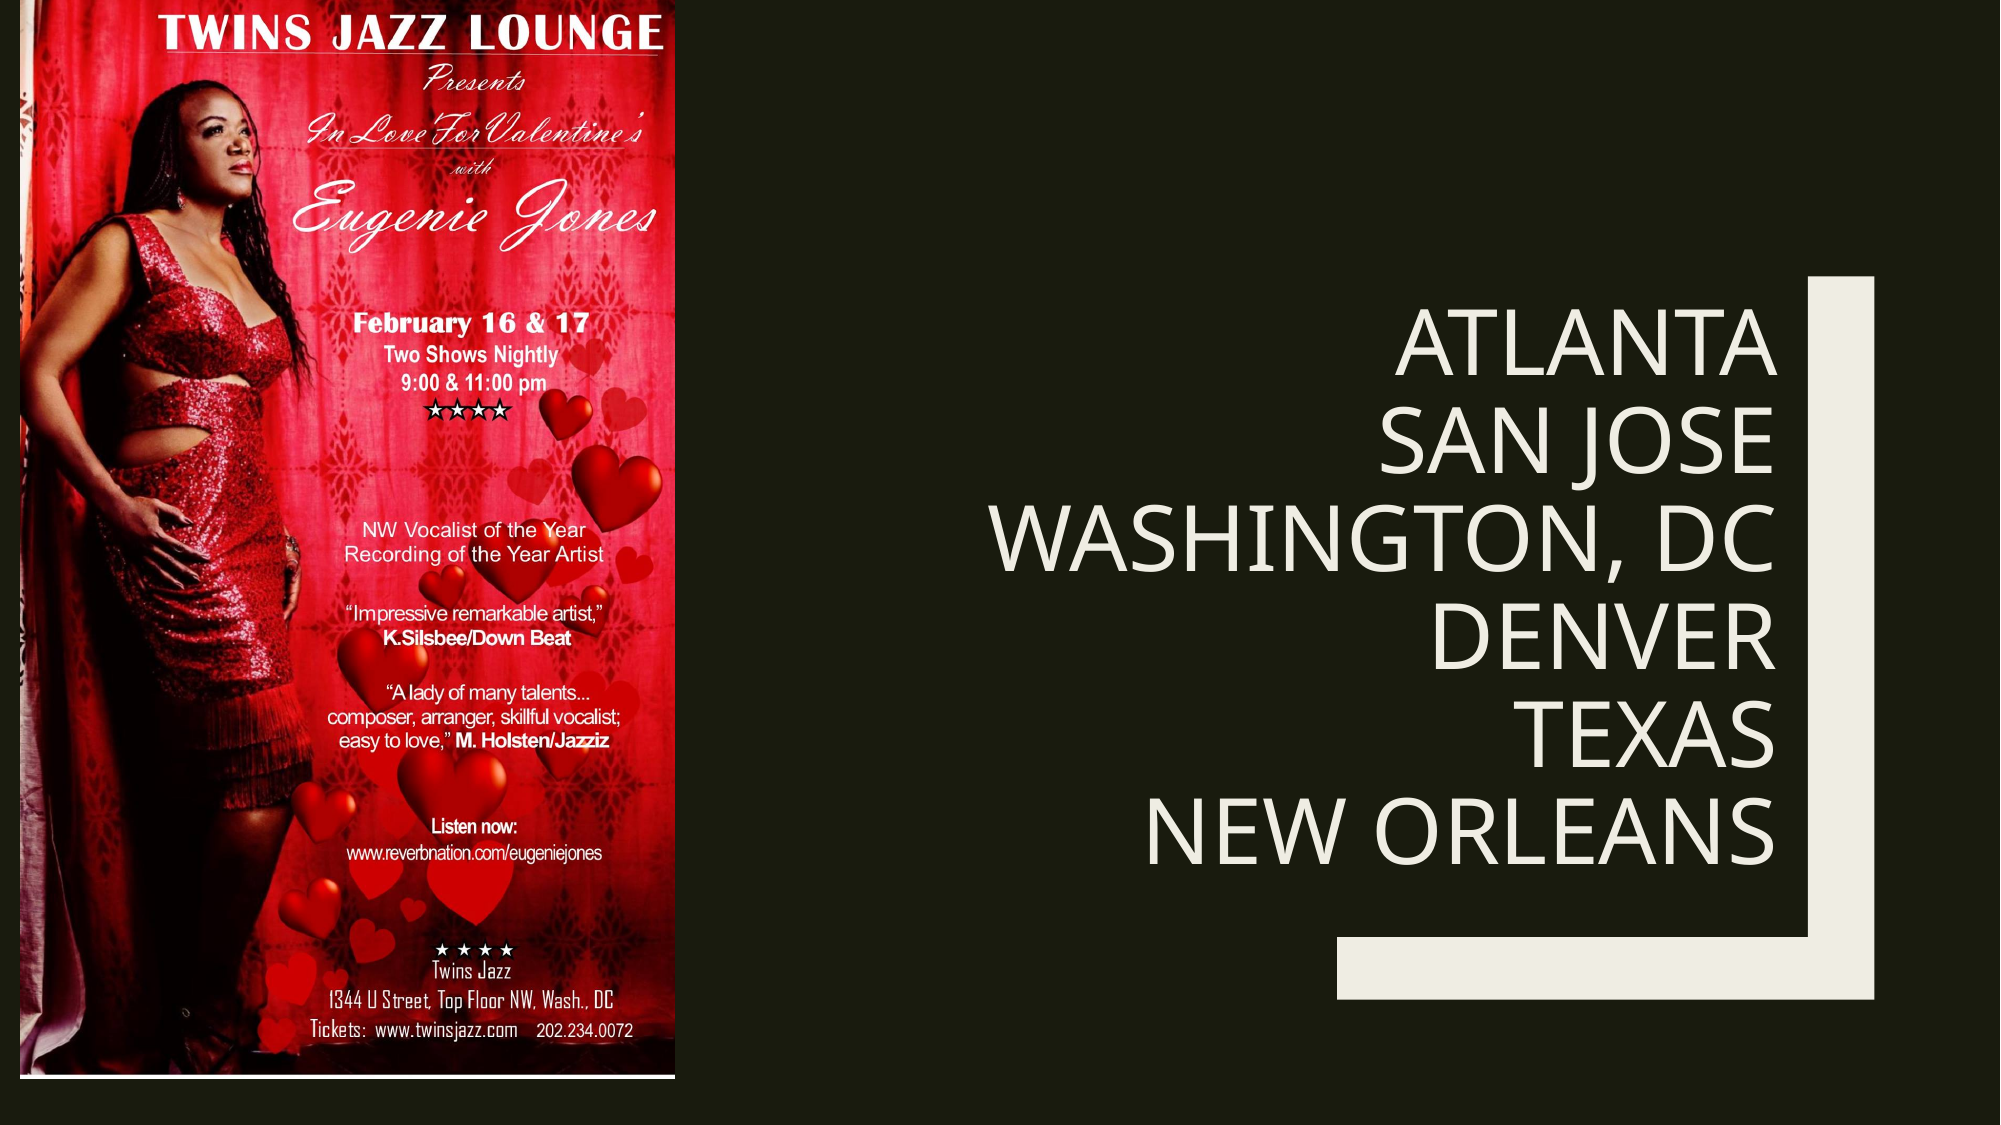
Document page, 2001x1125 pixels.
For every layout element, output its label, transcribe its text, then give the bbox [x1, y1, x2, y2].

picture [20, 0, 675, 1079]
title Atlanta San Jose Washington, DC DENVER Texas New Orleans [917, 270, 1794, 893]
